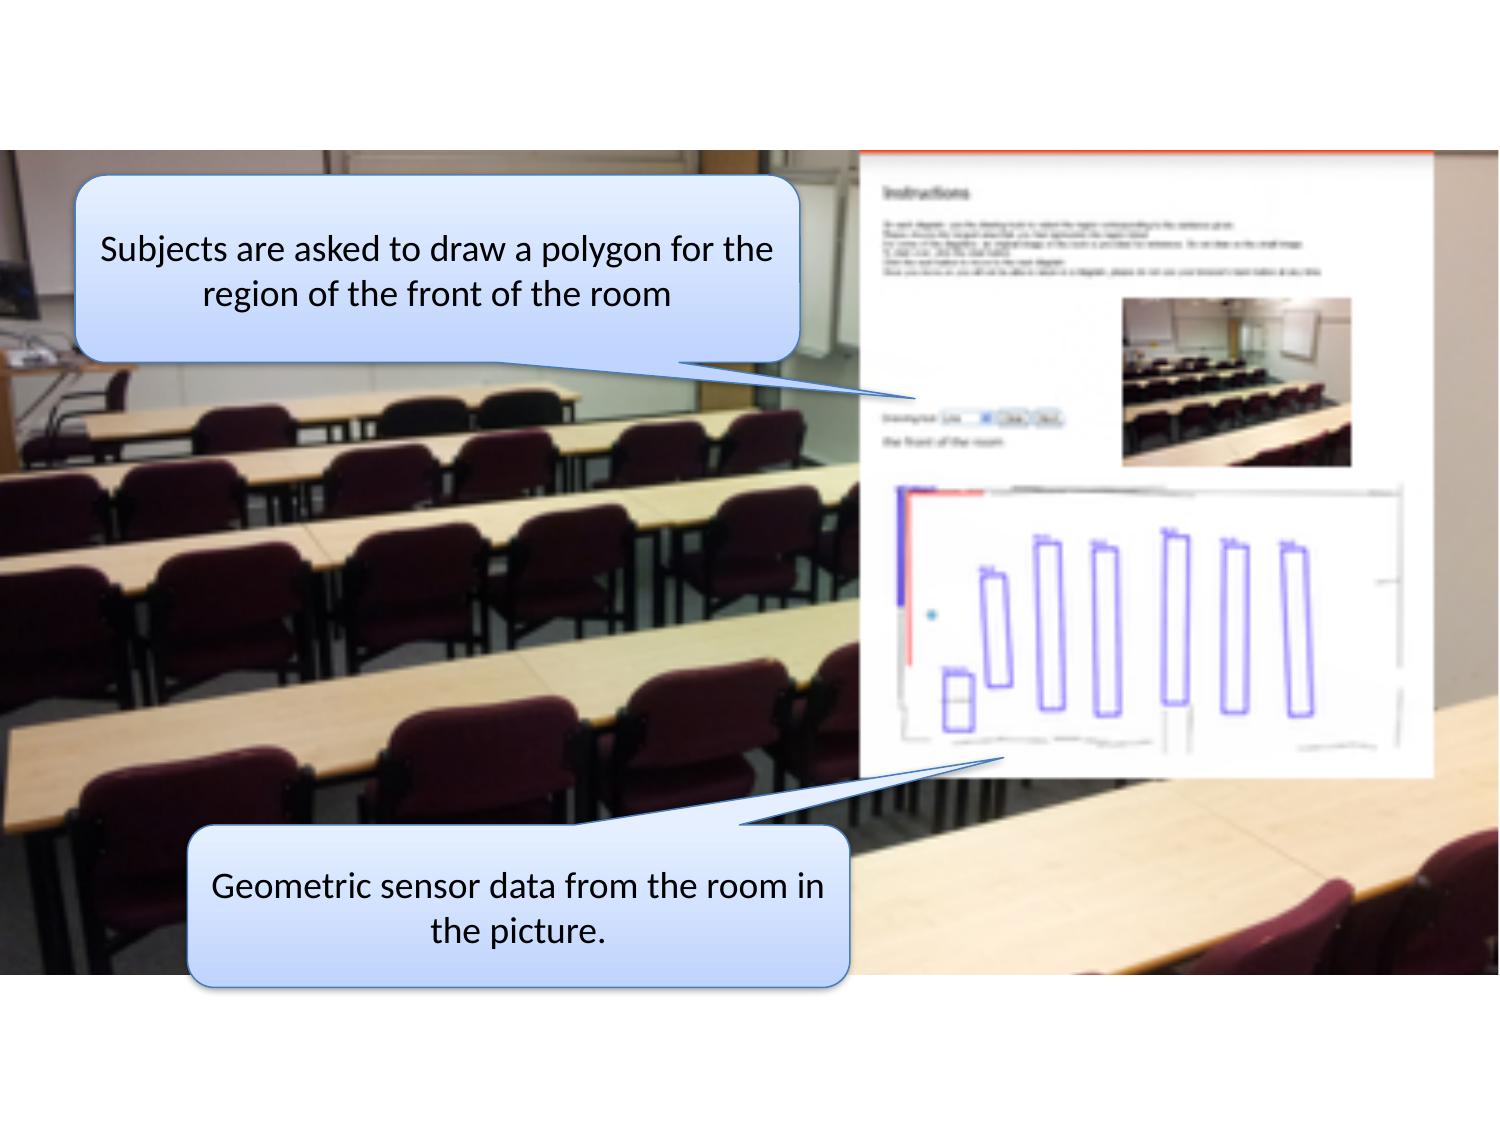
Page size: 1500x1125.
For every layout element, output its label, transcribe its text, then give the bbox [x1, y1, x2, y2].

text_box Geometric sensor data from the room in the picture. [199, 984, 838, 989]
picture [0, 149, 1499, 976]
